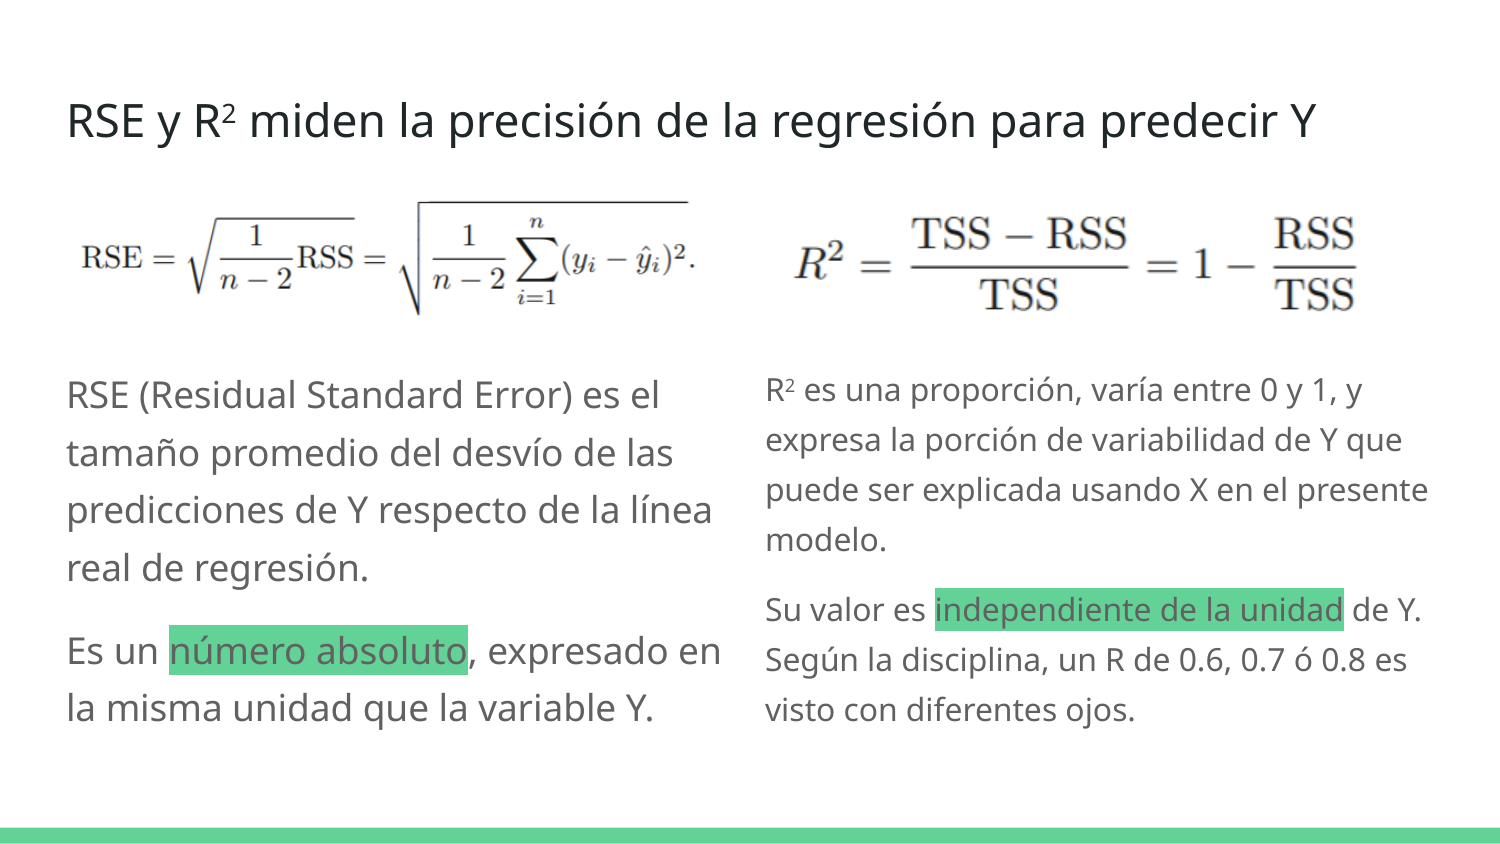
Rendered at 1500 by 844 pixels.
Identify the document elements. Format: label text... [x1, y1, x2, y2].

picture [774, 170, 1426, 341]
picture [57, 171, 744, 342]
title RSE y R2 miden la precisión de la regresión para predecir Y [51, 72, 1449, 167]
list RSE (Residual Standard Error) es el tamaño promedio del desvío de las predicciones de Y respecto de la línea real de regresión. Es un número absoluto, expresado en la misma unidad que la variable Y. [51, 346, 750, 750]
list R2 es una proporción, varía entre 0 y 1, y expresa la porción de variabilidad de Y que puede ser explicada usando X en el presente modelo. Su valor es independiente de la unidad de Y. Según la disciplina, un R de 0.6, 0.7 ó 0.8 es visto con diferentes ojos. [750, 346, 1449, 750]
